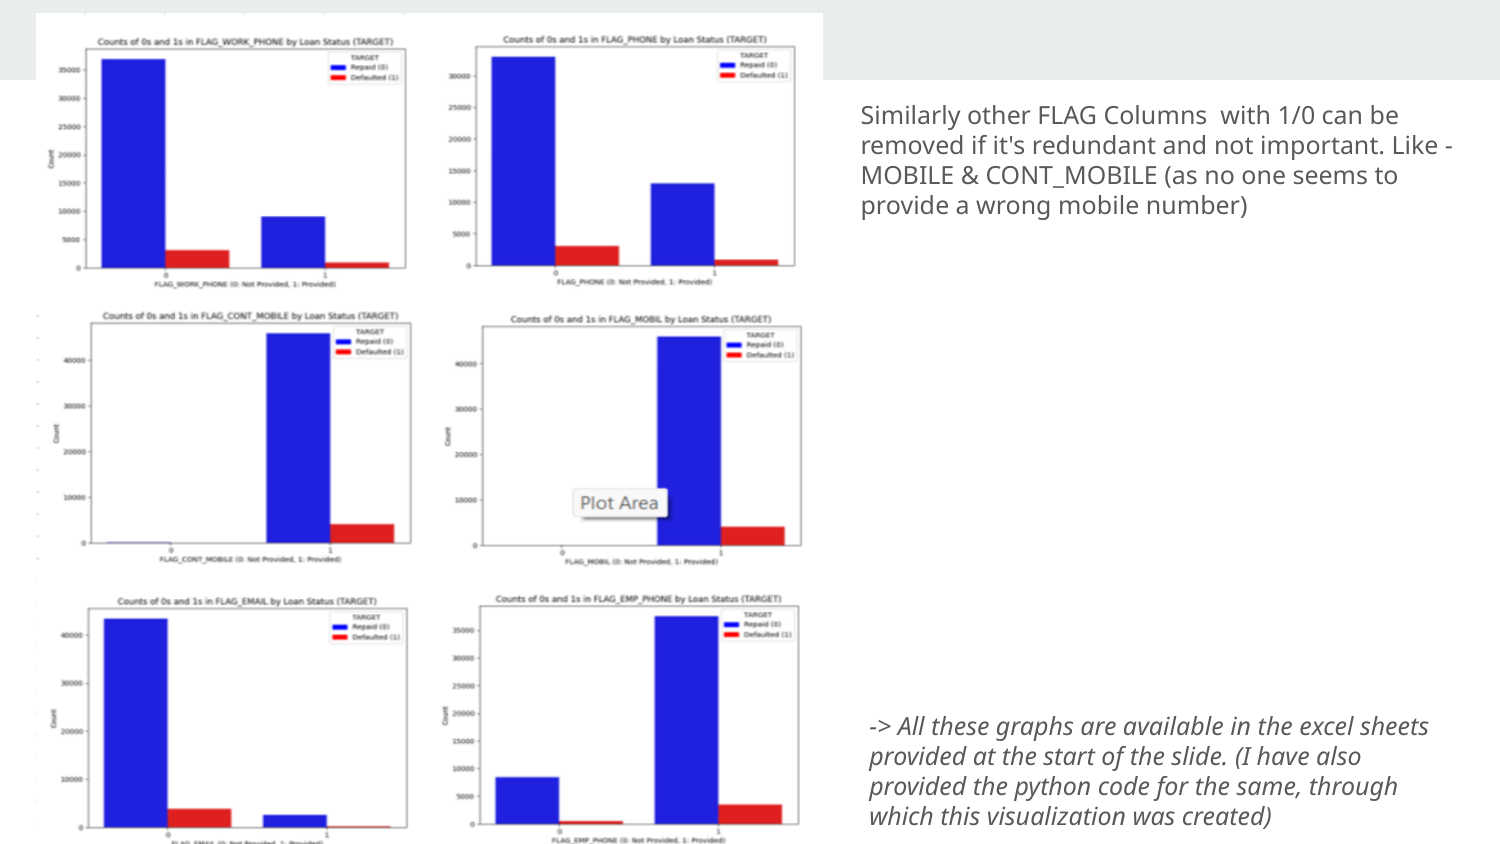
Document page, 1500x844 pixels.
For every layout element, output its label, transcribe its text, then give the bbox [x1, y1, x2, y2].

picture [36, 12, 824, 844]
text_box -> All these graphs are available in the excel sheets provided at the start of the slide. (I have also provided the python code for the same, through which this visualization was created) [854, 695, 1464, 806]
text_box Similarly other FLAG Columns with 1/0 can be removed if it's redundant and not important. Like - MOBILE & CONT_MOBILE (as no one seems to provide a wrong mobile number) [845, 84, 1473, 195]
